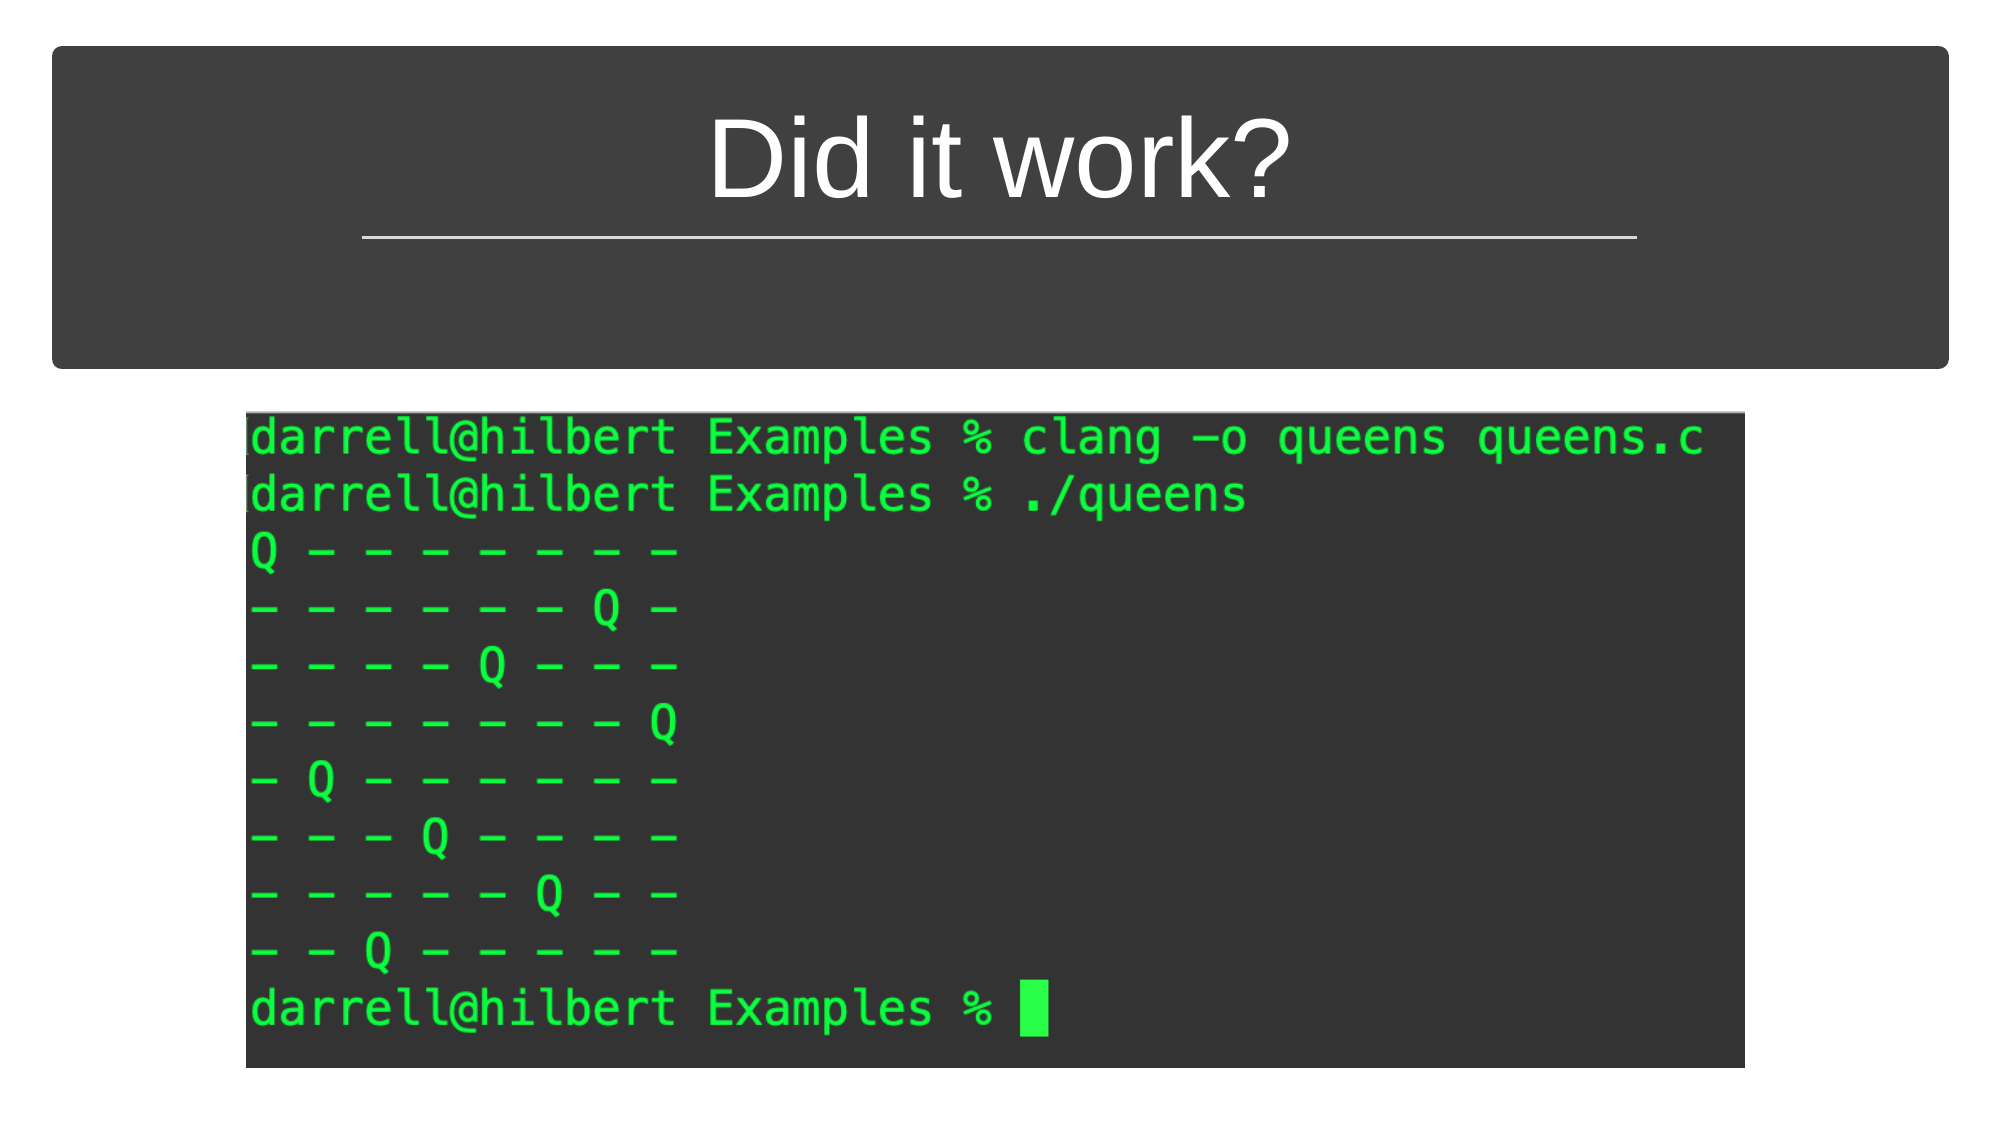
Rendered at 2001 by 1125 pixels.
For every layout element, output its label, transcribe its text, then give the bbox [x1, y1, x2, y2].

picture [245, 411, 1746, 1068]
title Did it work? [86, 76, 1914, 230]
text_box [60, 54, 1940, 361]
